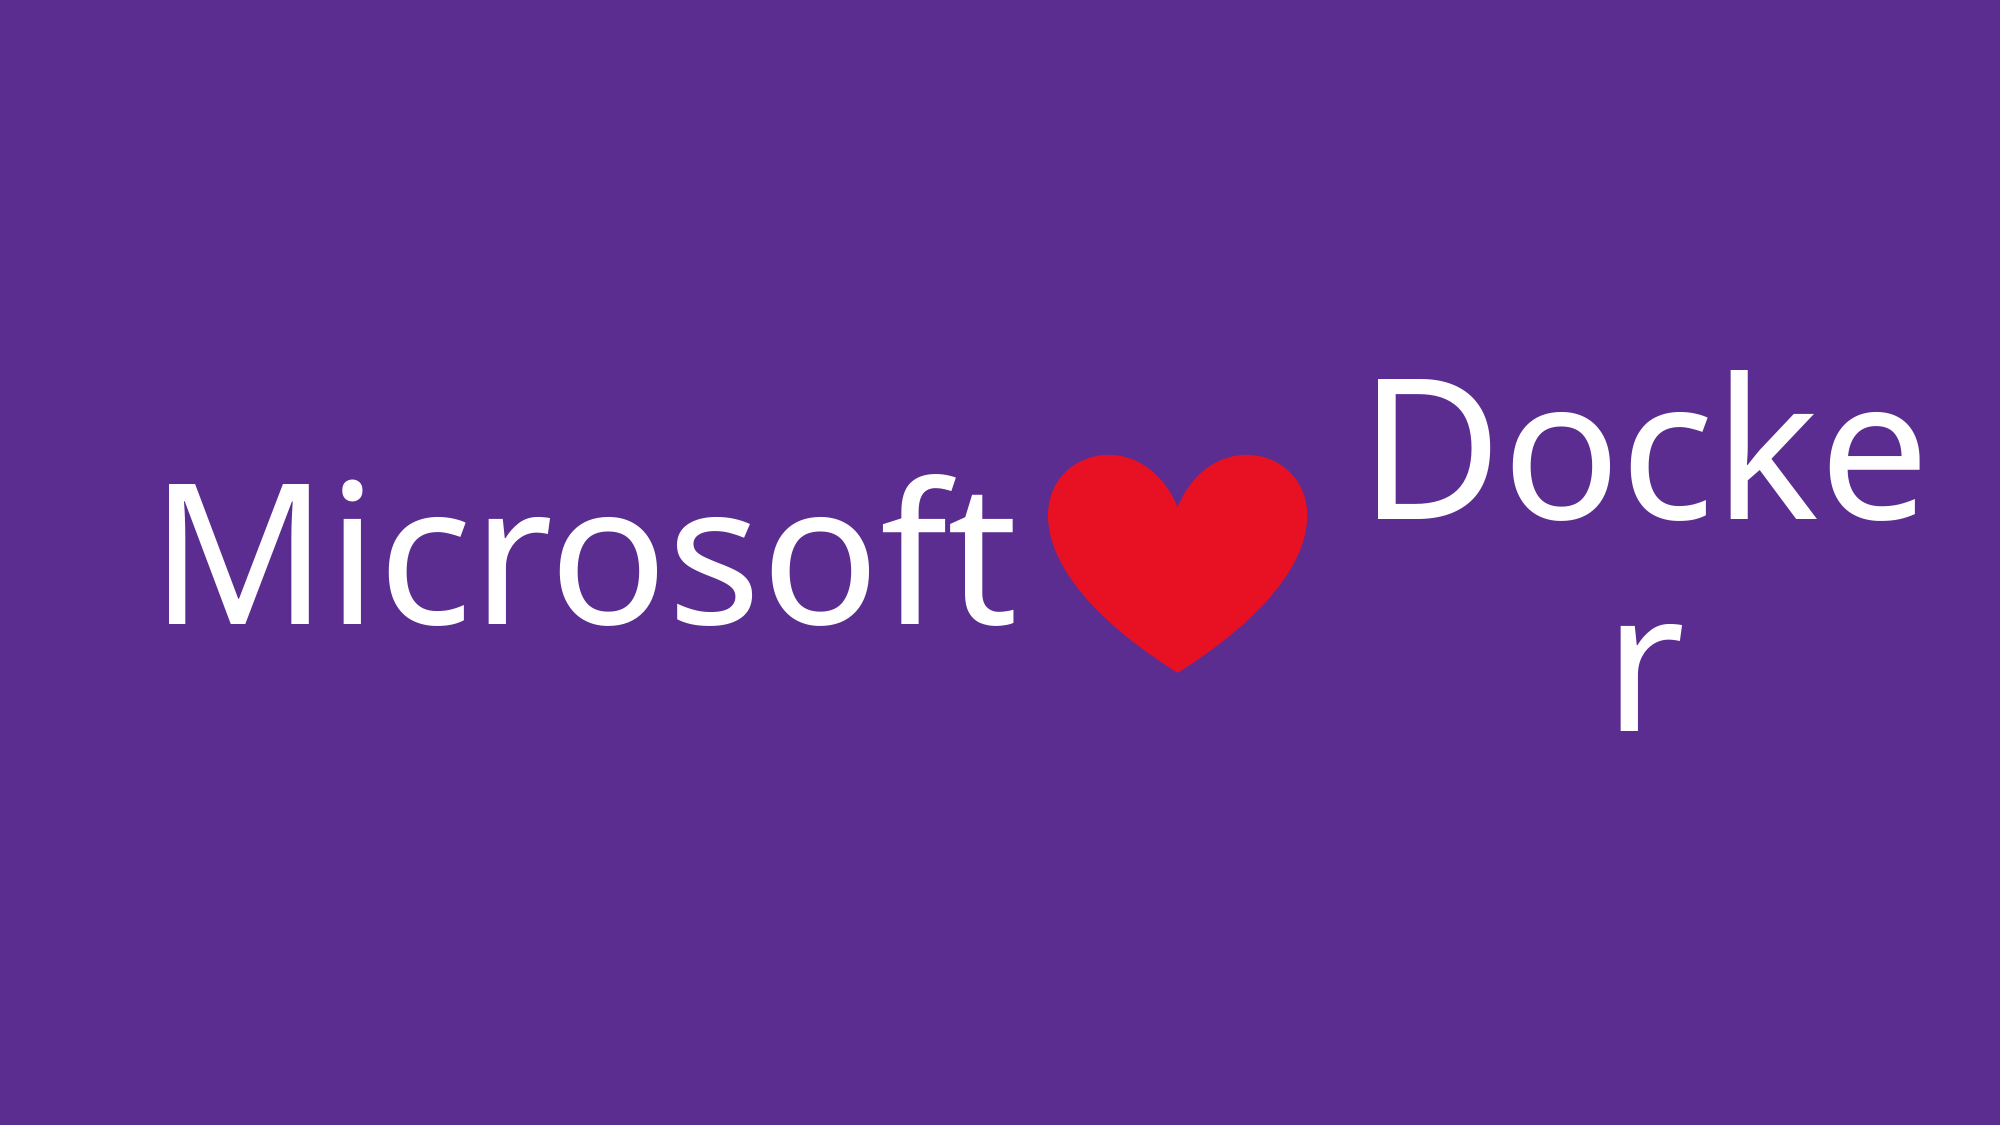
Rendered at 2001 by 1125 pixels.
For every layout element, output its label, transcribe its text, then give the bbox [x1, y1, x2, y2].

text_box Docker [1321, 441, 1968, 684]
text_box Microsoft Linux [44, 431, 1956, 691]
text_box [1047, 454, 1309, 674]
